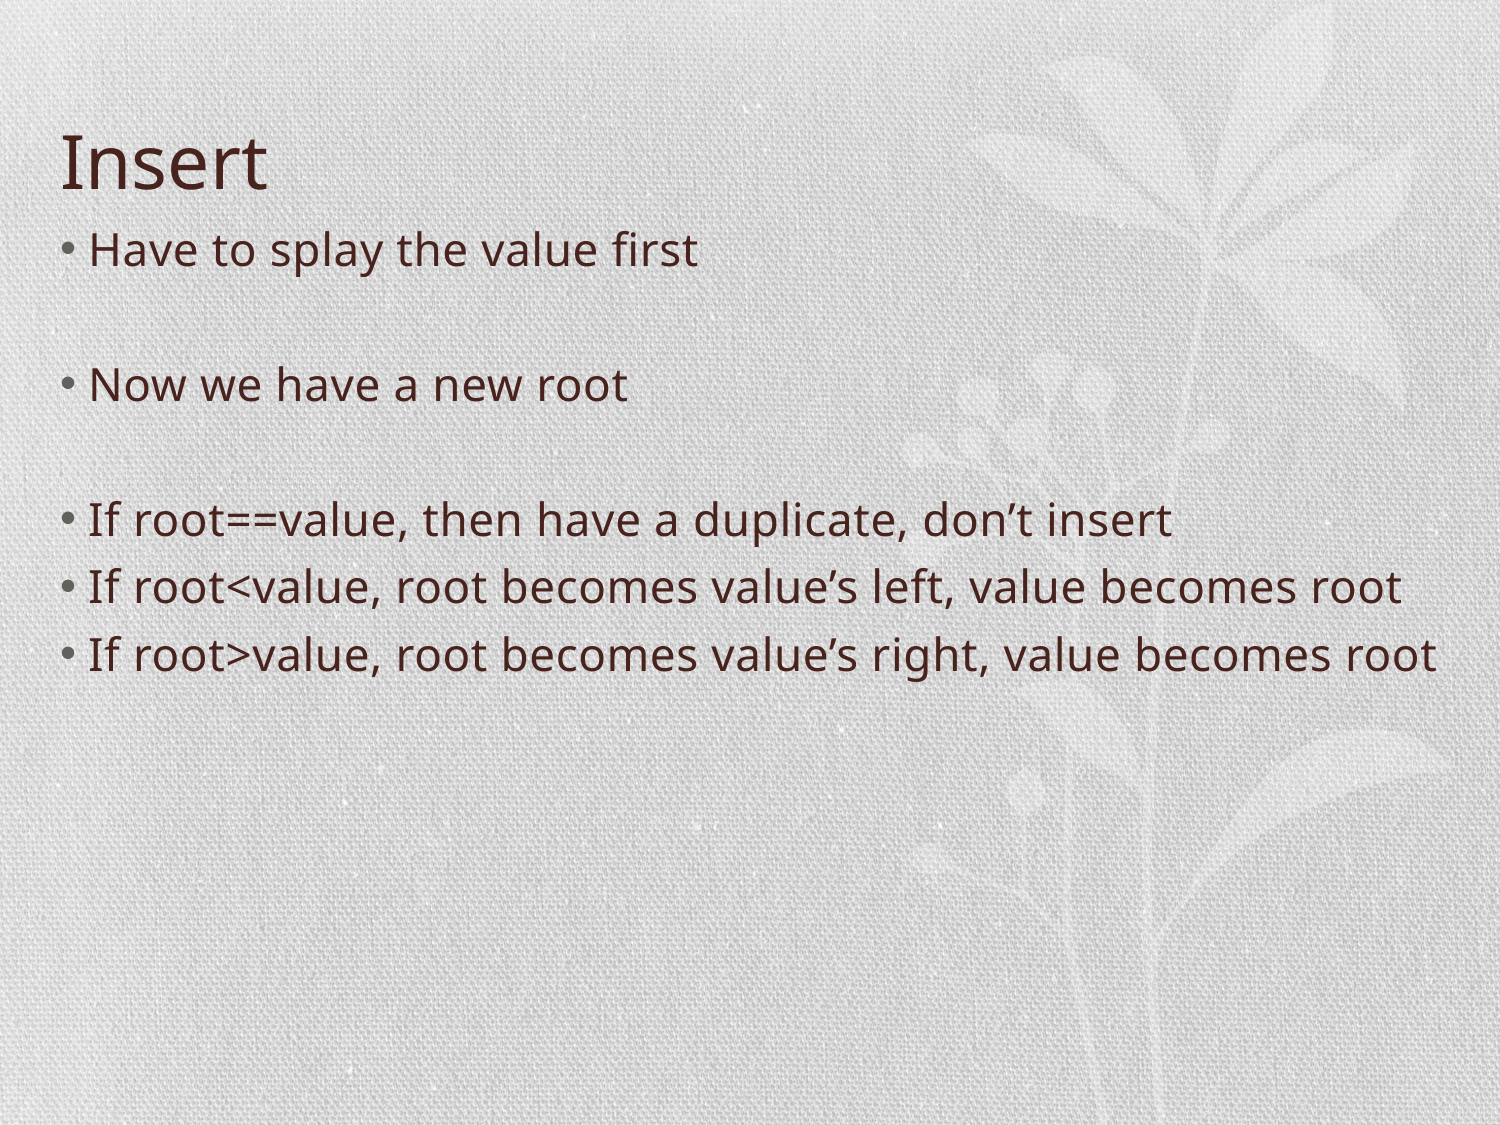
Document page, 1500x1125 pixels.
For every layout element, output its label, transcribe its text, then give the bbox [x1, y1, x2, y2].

title Insert [45, 37, 1455, 213]
list Have to splay the value first Now we have a new root If root==value, then have a duplicate, don’t insert If root<value, root becomes value’s left, value becomes root If root>value, root becomes value’s right, value becomes root [45, 213, 1455, 1023]
